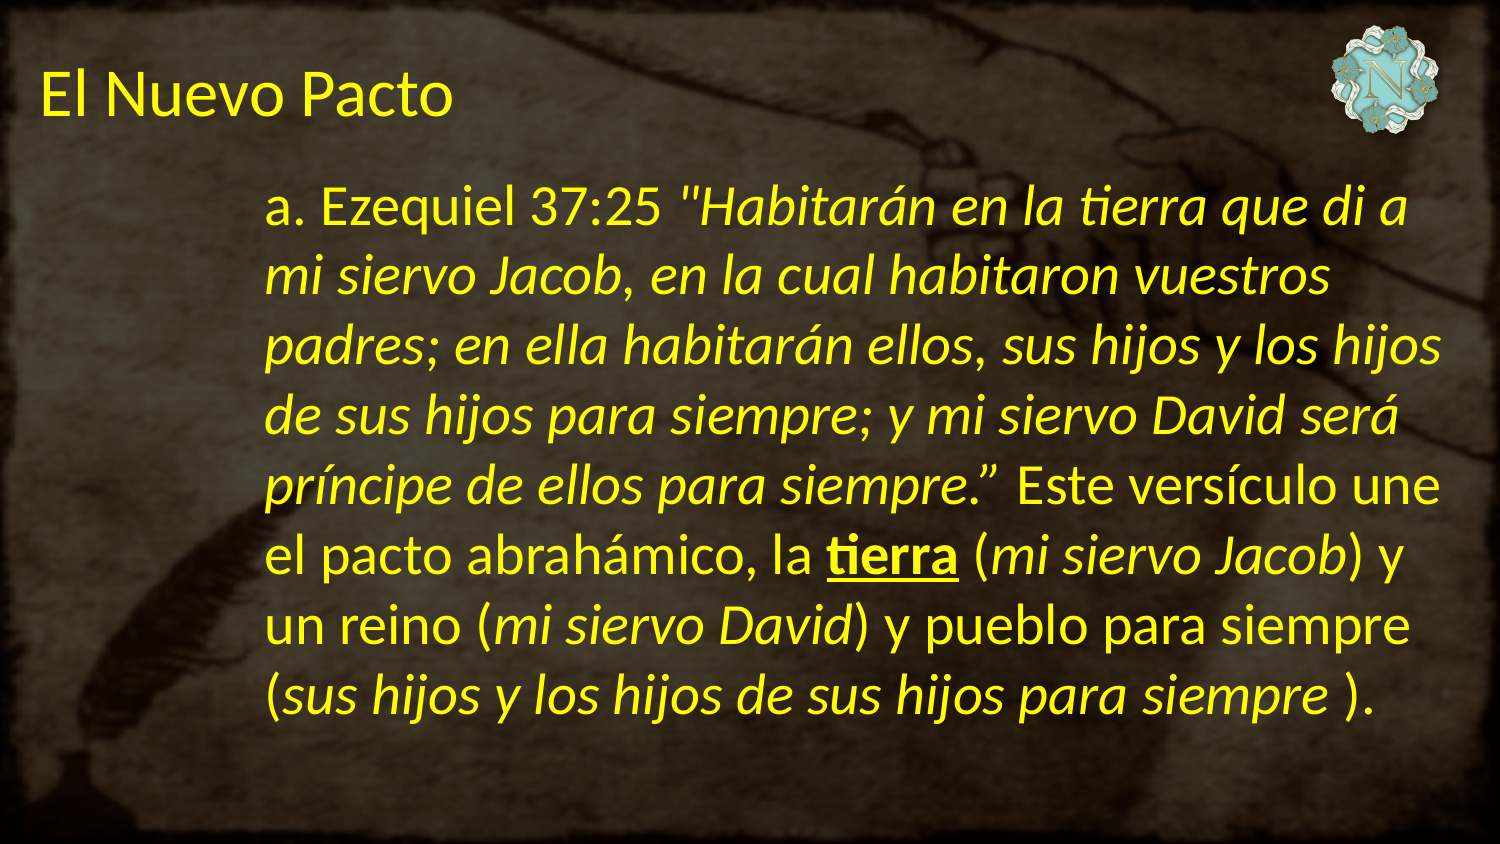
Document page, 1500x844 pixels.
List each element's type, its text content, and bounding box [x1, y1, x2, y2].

picture [0, 0, 1500, 844]
title El Nuevo Pacto [24, 18, 1475, 160]
list a. Ezequiel 37:25 "Habitarán en la tierra que di a mi siervo Jacob, en la cual habitaron vuestros padres; en ella habitarán ellos, sus hijos y los hijos de sus hijos para siempre; y mi siervo David será príncipe de ellos para siempre.” Este versículo une el pacto abrahámico, la tierra (mi siervo Jacob) y un reino (mi siervo David) y pueblo para siempre (sus hijos y los hijos de sus hijos para siempre ). [24, 160, 1475, 825]
